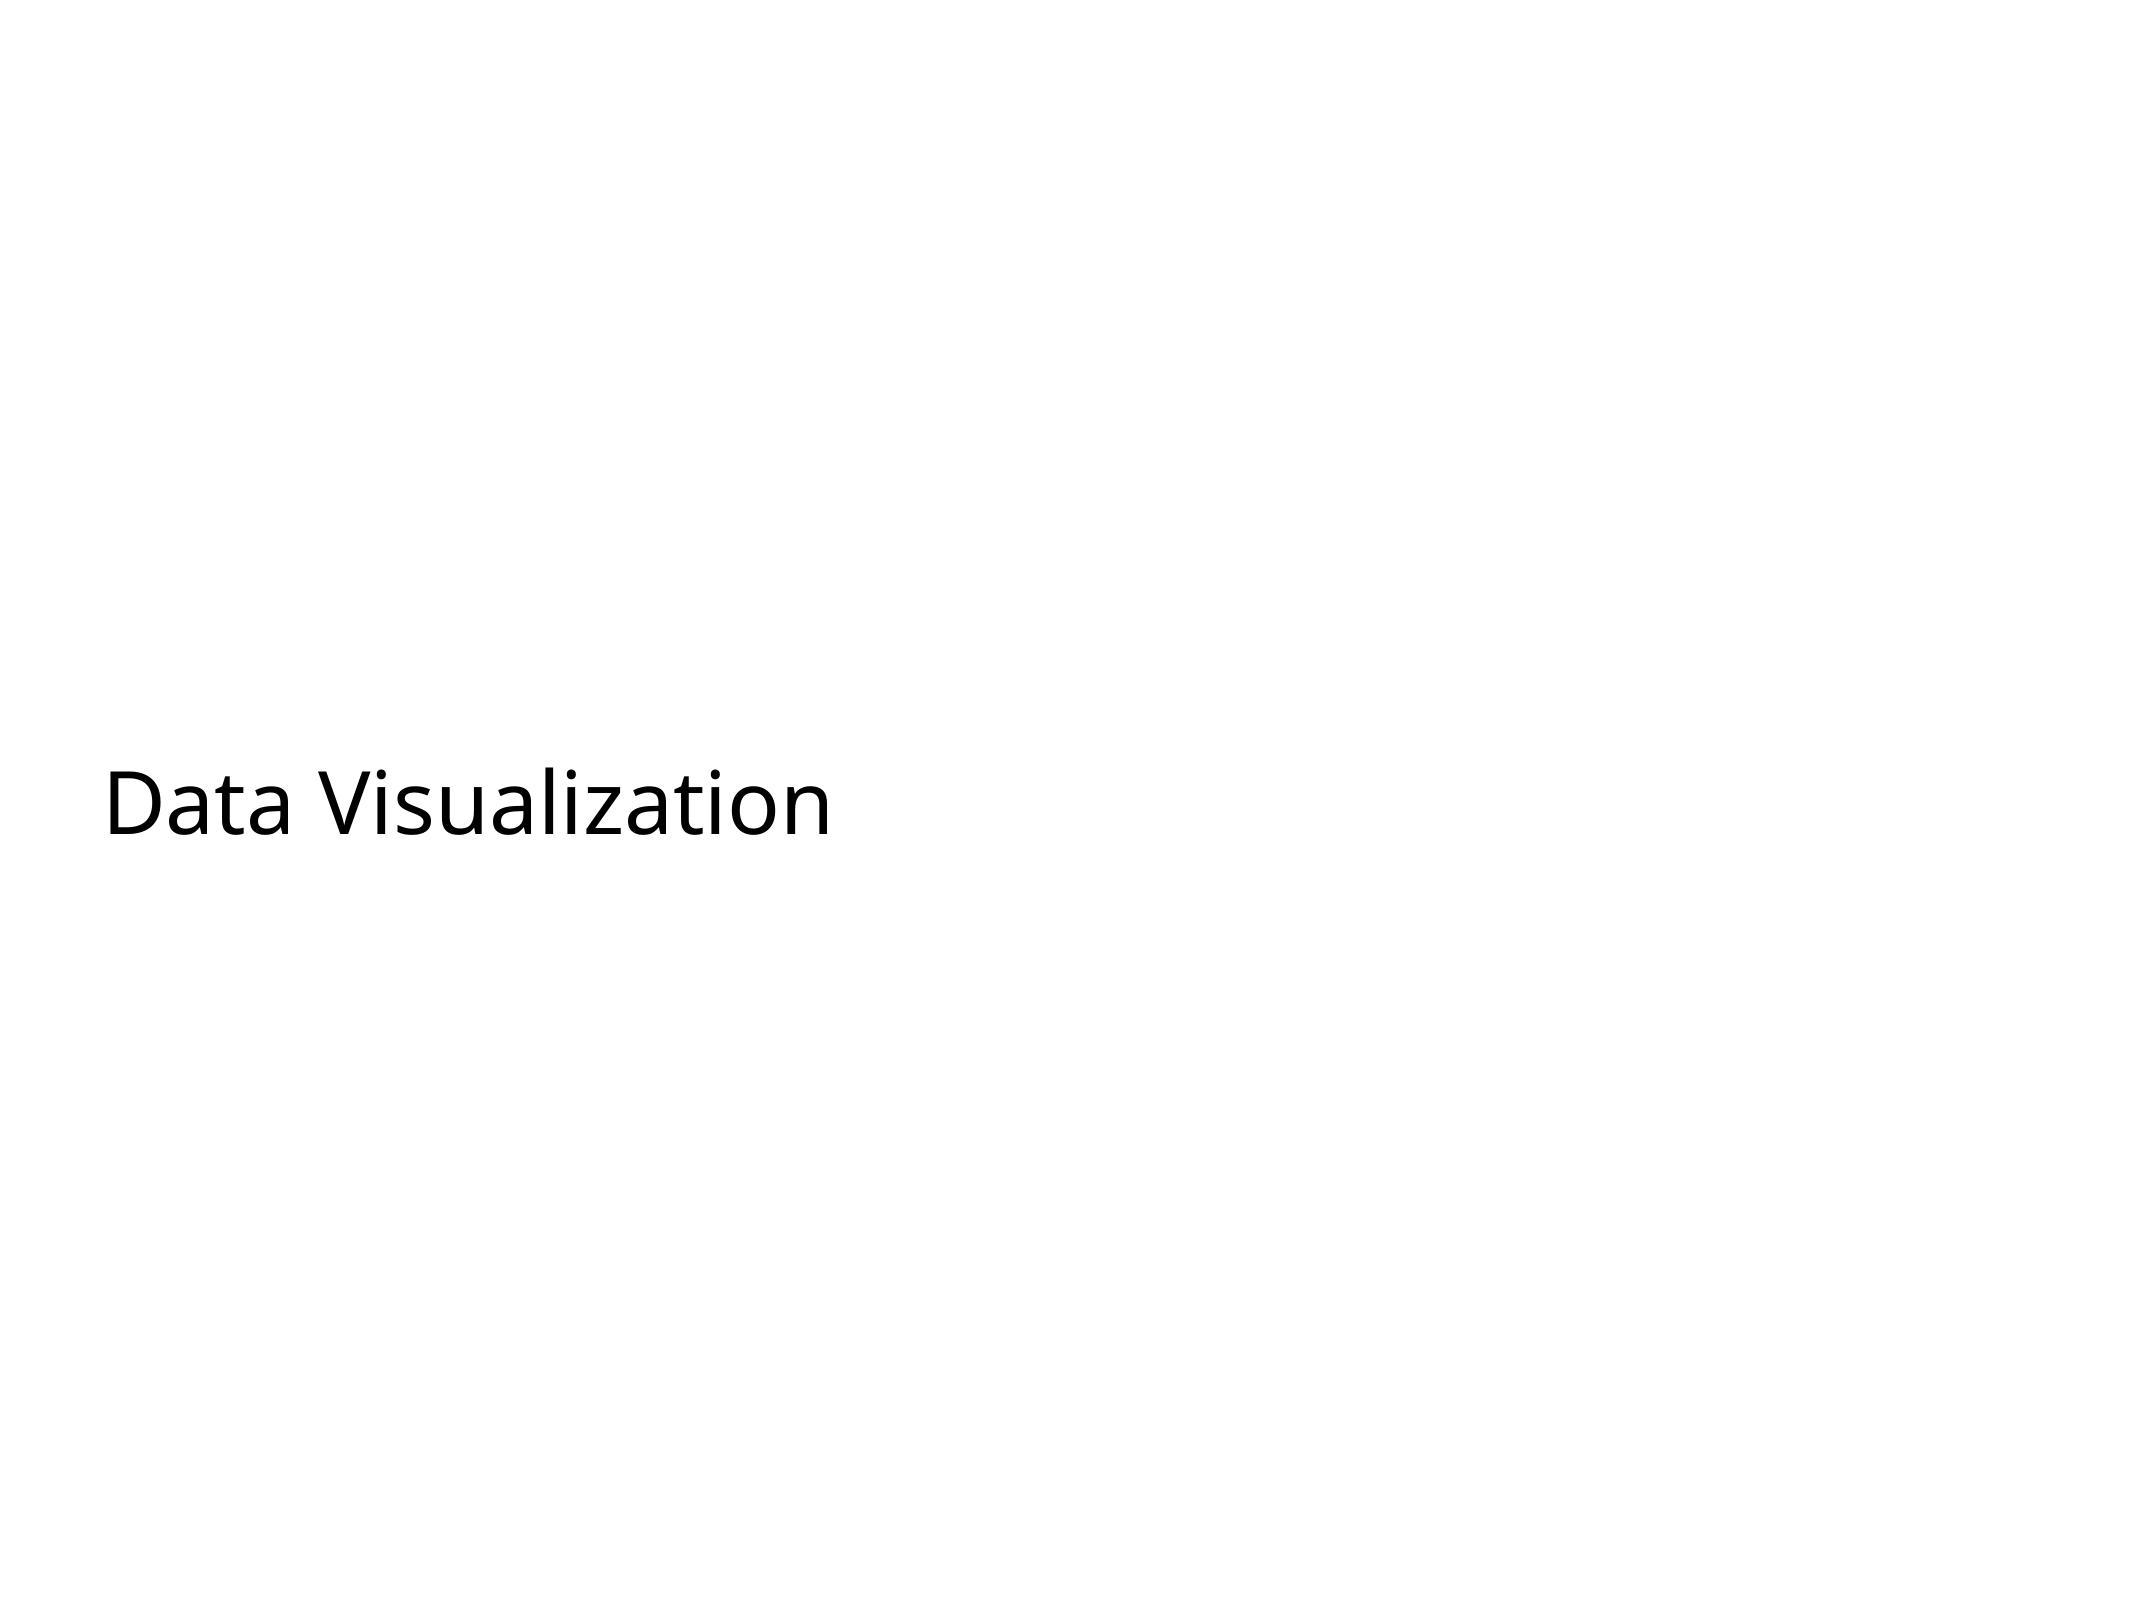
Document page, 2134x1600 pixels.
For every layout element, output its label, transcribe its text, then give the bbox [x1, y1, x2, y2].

title Data Visualization [93, 539, 2041, 1061]
